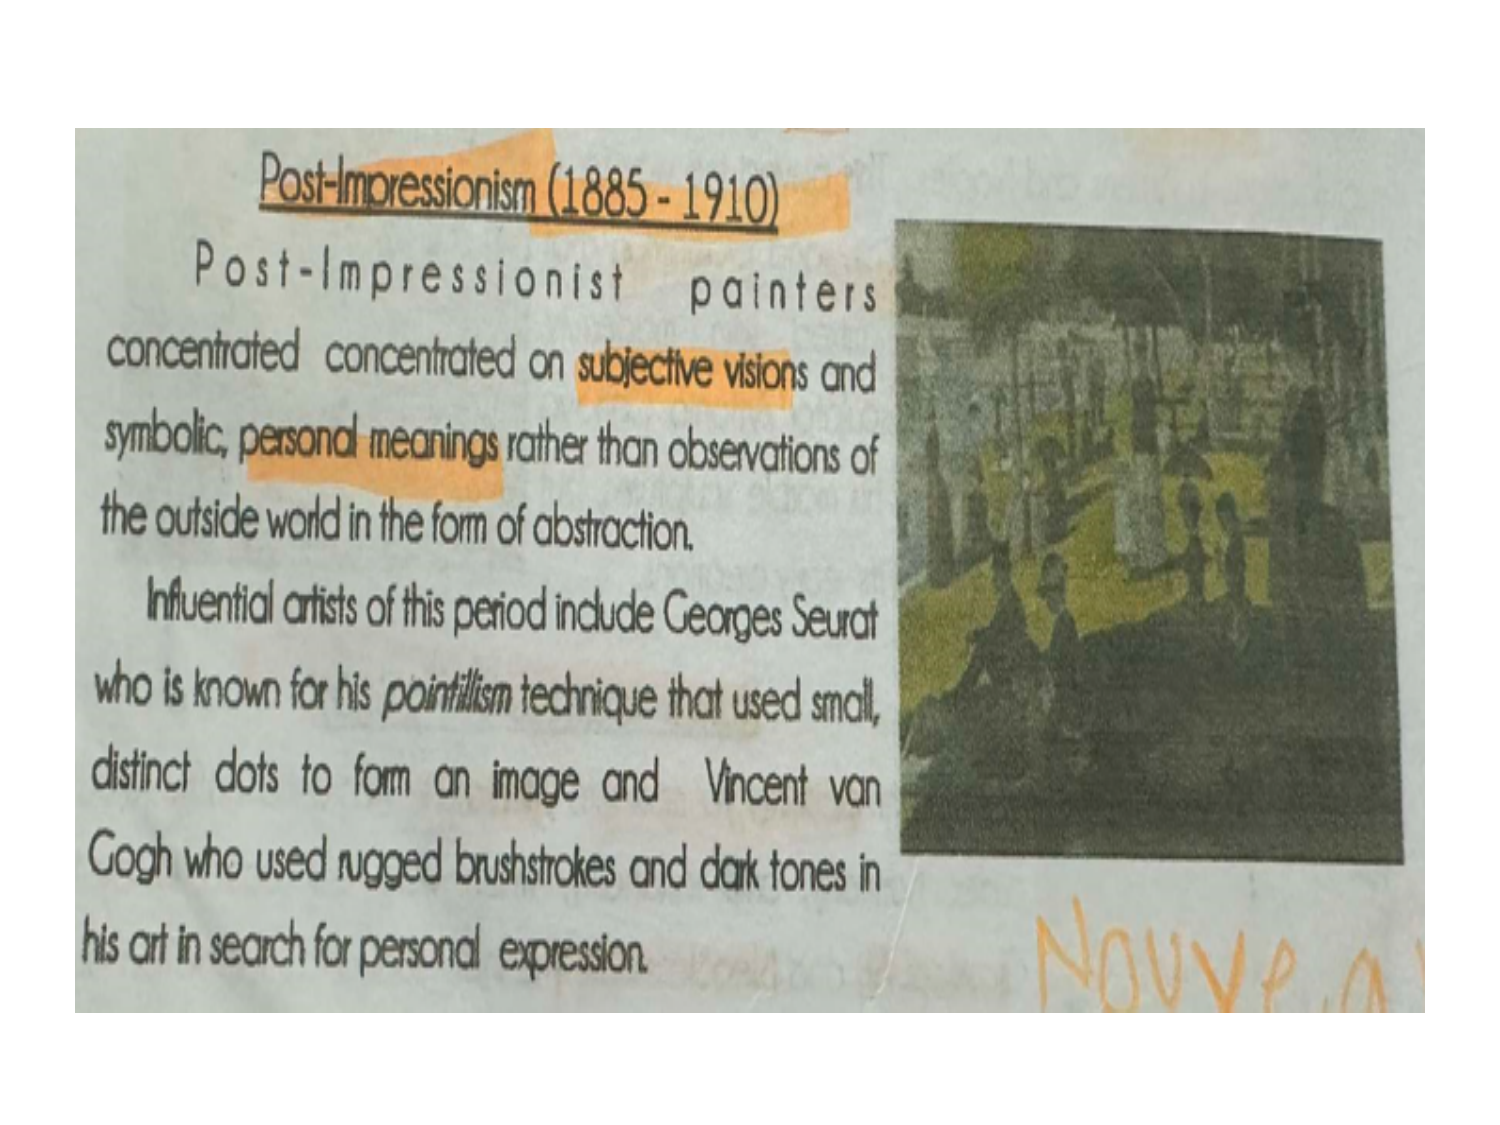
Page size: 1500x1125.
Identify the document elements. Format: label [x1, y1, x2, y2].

picture [74, 127, 1426, 1013]
